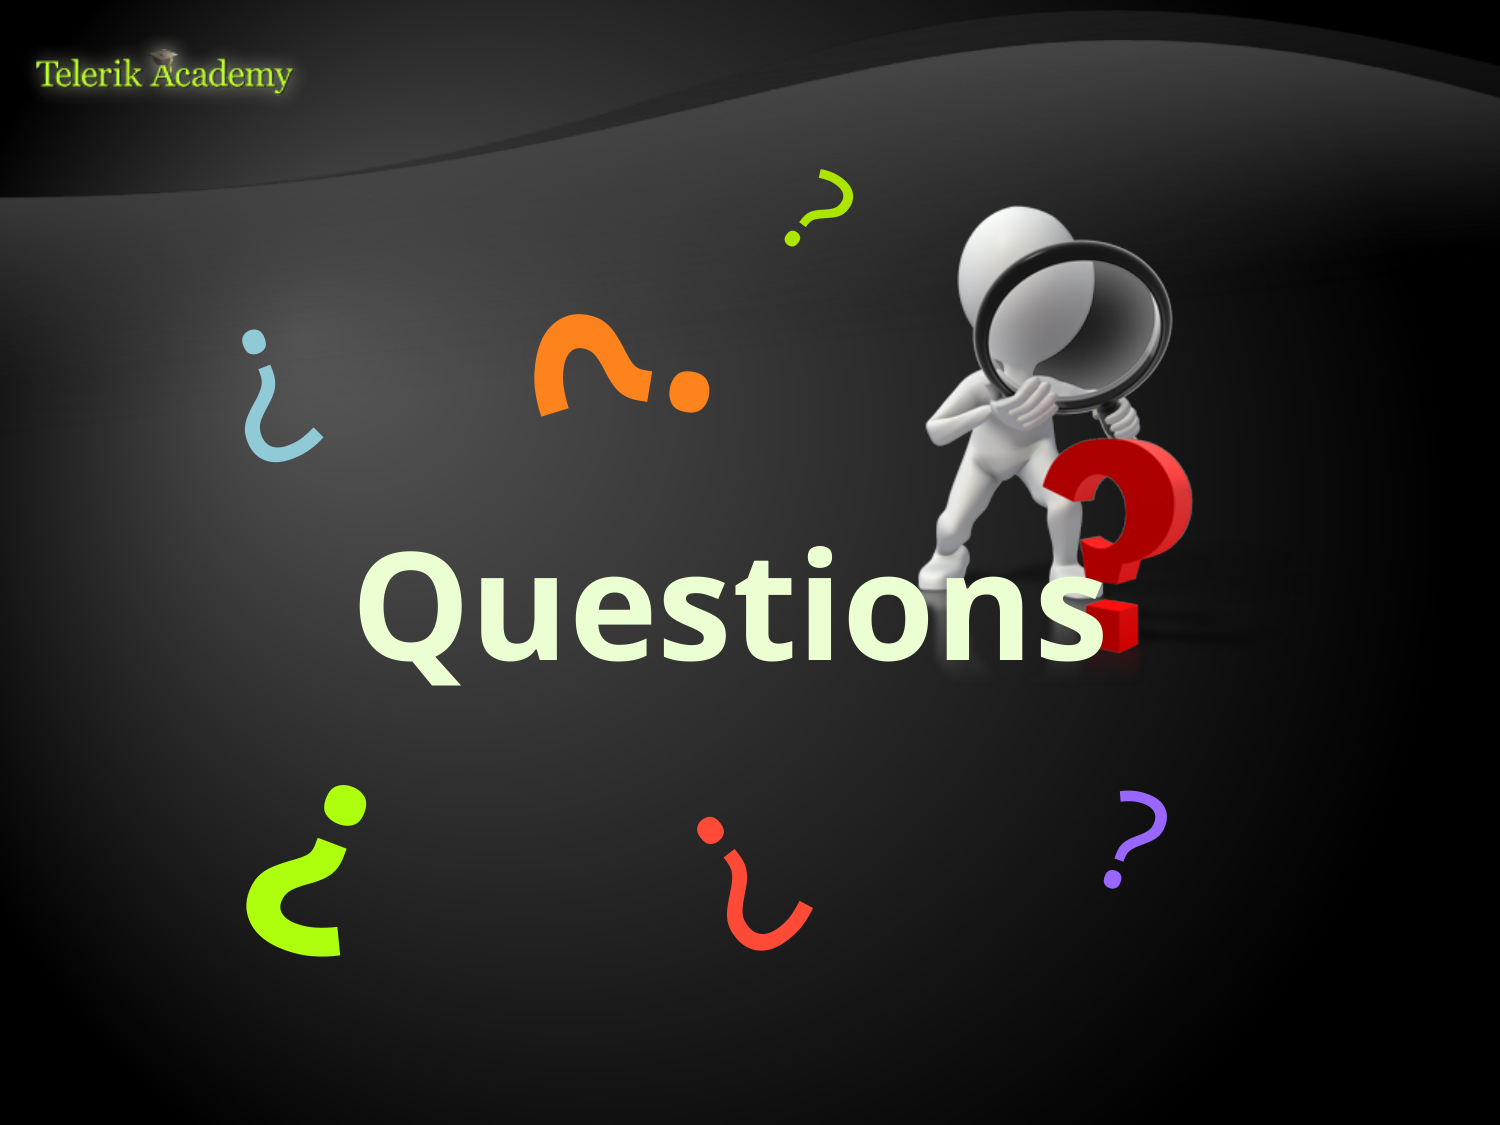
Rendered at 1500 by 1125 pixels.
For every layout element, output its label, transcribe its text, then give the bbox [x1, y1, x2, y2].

text_box ? [134, 274, 364, 550]
list Questions [286, 487, 1213, 713]
text_box ? [631, 753, 871, 1020]
text_box ? [452, 278, 774, 467]
text_box ? [178, 705, 431, 1044]
picture [0, 0, 1500, 1125]
text_box ? [1061, 737, 1200, 935]
text_box ? [742, 123, 906, 305]
